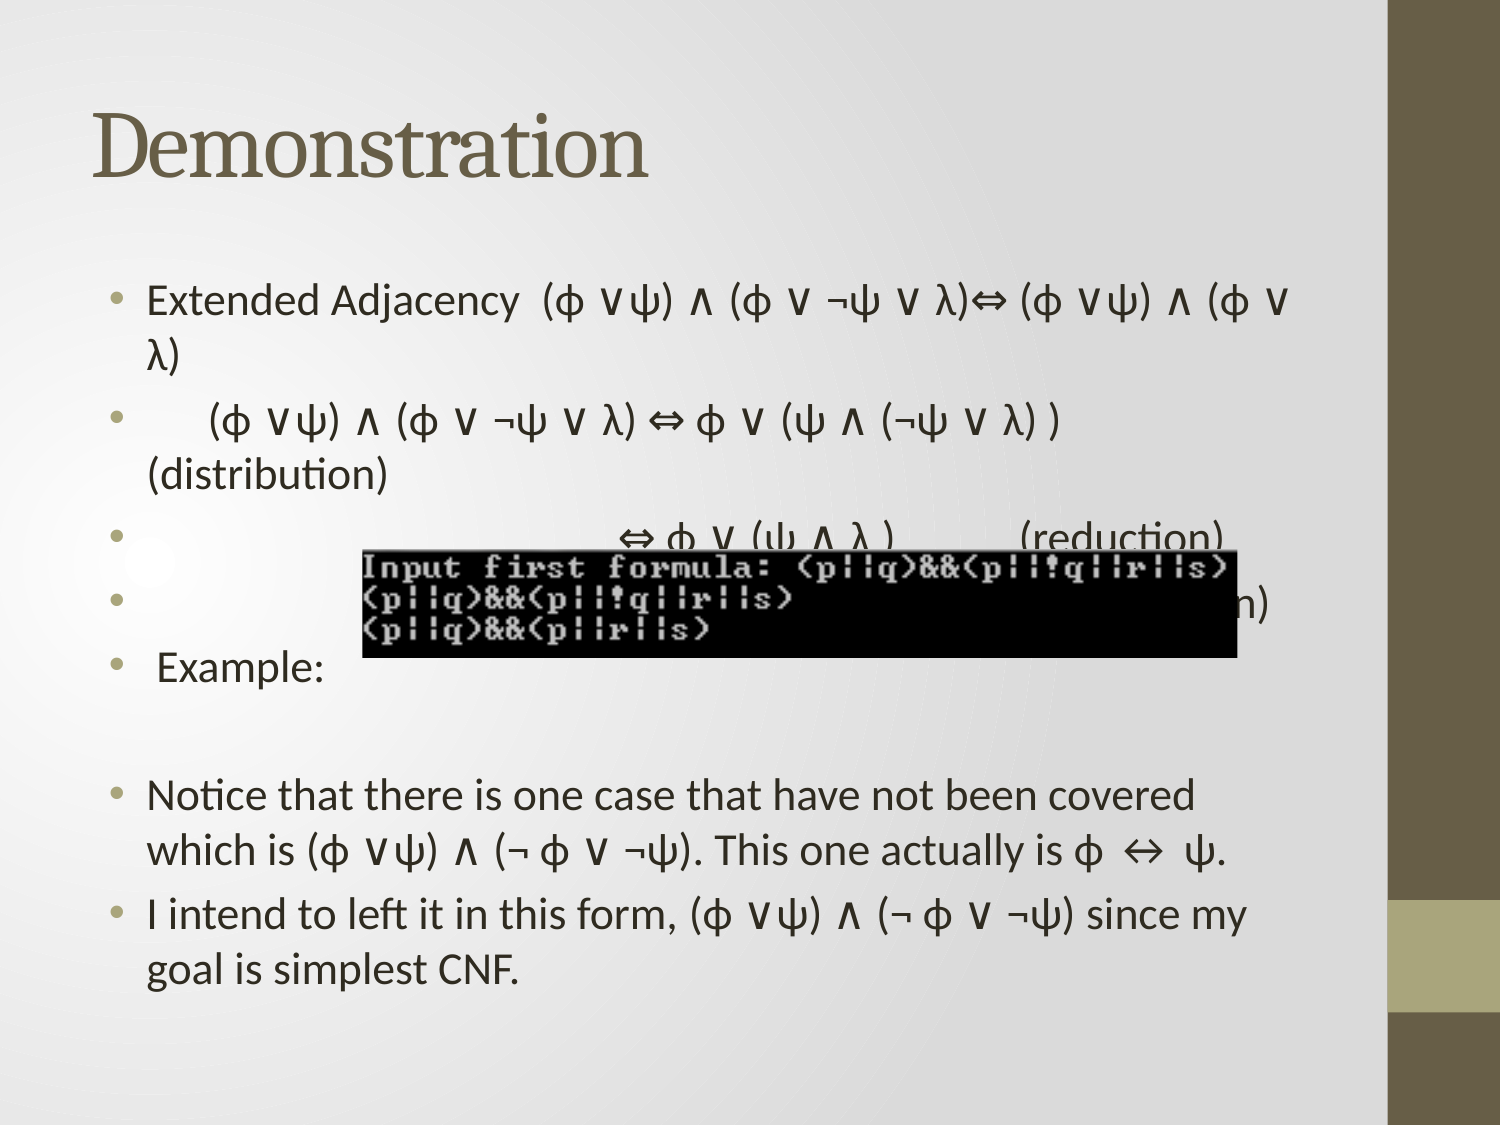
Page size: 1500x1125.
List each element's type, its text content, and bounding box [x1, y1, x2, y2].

list Extended Adjacency (ϕ ∨ψ) ∧ (ϕ ∨ ¬ψ ∨ λ)⇔ (ϕ ∨ψ) ∧ (ϕ ∨ λ) (ϕ ∨ψ) ∧ (ϕ ∨ ¬ψ ∨ λ) ⇔ ϕ ∨ (ψ ∧ (¬ψ ∨ λ) ) (distribution) ⇔ ϕ ∨ (ψ ∧ λ ) (reduction) ⇔ (ϕ ∨ ψ) ∧ (ϕ ∨ λ) (distribution) Example: Notice that there is one case that have not been covered which is (ϕ ∨ψ) ∧ (¬ ϕ ∨ ¬ψ). This one actually is ϕ ↔ ψ. I intend to left it in this form, (ϕ ∨ψ) ∧ (¬ ϕ ∨ ¬ψ) since my goal is simplest CNF. [75, 262, 1325, 1050]
title Demonstration [75, 45, 1325, 233]
picture [361, 549, 1238, 659]
